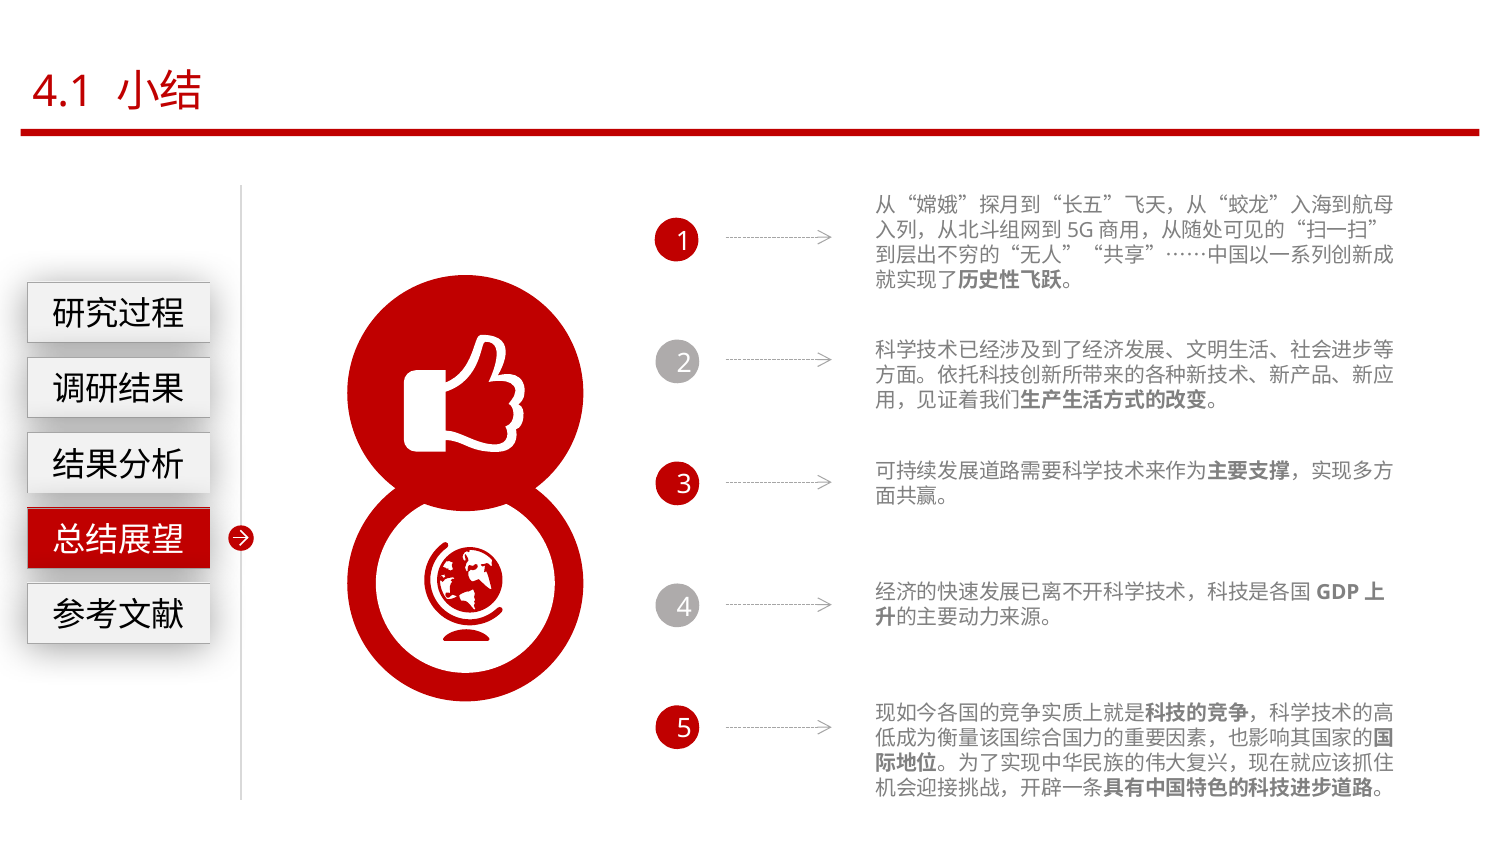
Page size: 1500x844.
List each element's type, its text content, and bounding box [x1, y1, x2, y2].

text_box 科学技术已经涉及到了经济发展、文明生活、社会进步等方面。依托科技创新所带来的各种新技术、新产品、新应用，见证着我们生产生活方式的改变。 [855, 326, 1422, 422]
text_box 经济的快速发展已离不开科学技术，科技是各国GDP上升的主要动力来源。 [855, 568, 1422, 639]
text_box 调研结果 [27, 357, 210, 417]
text_box 4.1 小结 [17, 54, 595, 123]
text_box 3 [654, 460, 701, 507]
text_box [347, 512, 584, 702]
text_box 研究过程 [27, 281, 210, 342]
text_box 参考文献 [27, 582, 210, 644]
text_box 总结展望 [27, 507, 210, 568]
text_box 5 [654, 704, 701, 751]
text_box 结果分析 [27, 432, 210, 493]
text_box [228, 525, 254, 551]
text_box 2 [654, 338, 701, 385]
text_box [20, 128, 1480, 137]
text_box 现如今各国的竞争实质上就是科技的竞争，科学技术的高低成为衡量该国综合国力的重要因素，也影响其国家的国际地位。为了实现中华民族的伟大复兴，现在就应该抓住机会迎接挑战，开辟一条具有中国特色的科技进步道路。 [855, 689, 1422, 810]
text_box 可持续发展道路需要科学技术来作为主要支撑，实现多方面共赢。 [855, 447, 1422, 518]
text_box 1 [653, 216, 700, 263]
text_box 从“嫦娥”探月到“长五”飞天，从“蛟龙”入海到航母入列，从北斗组网到5G商用，从随处可见的“扫一扫”到层出不穷的“无人”“共享”……中国以一系列创新成就实现了历史性飞跃。 [855, 182, 1422, 302]
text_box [347, 274, 584, 512]
text_box 4 [654, 582, 701, 629]
